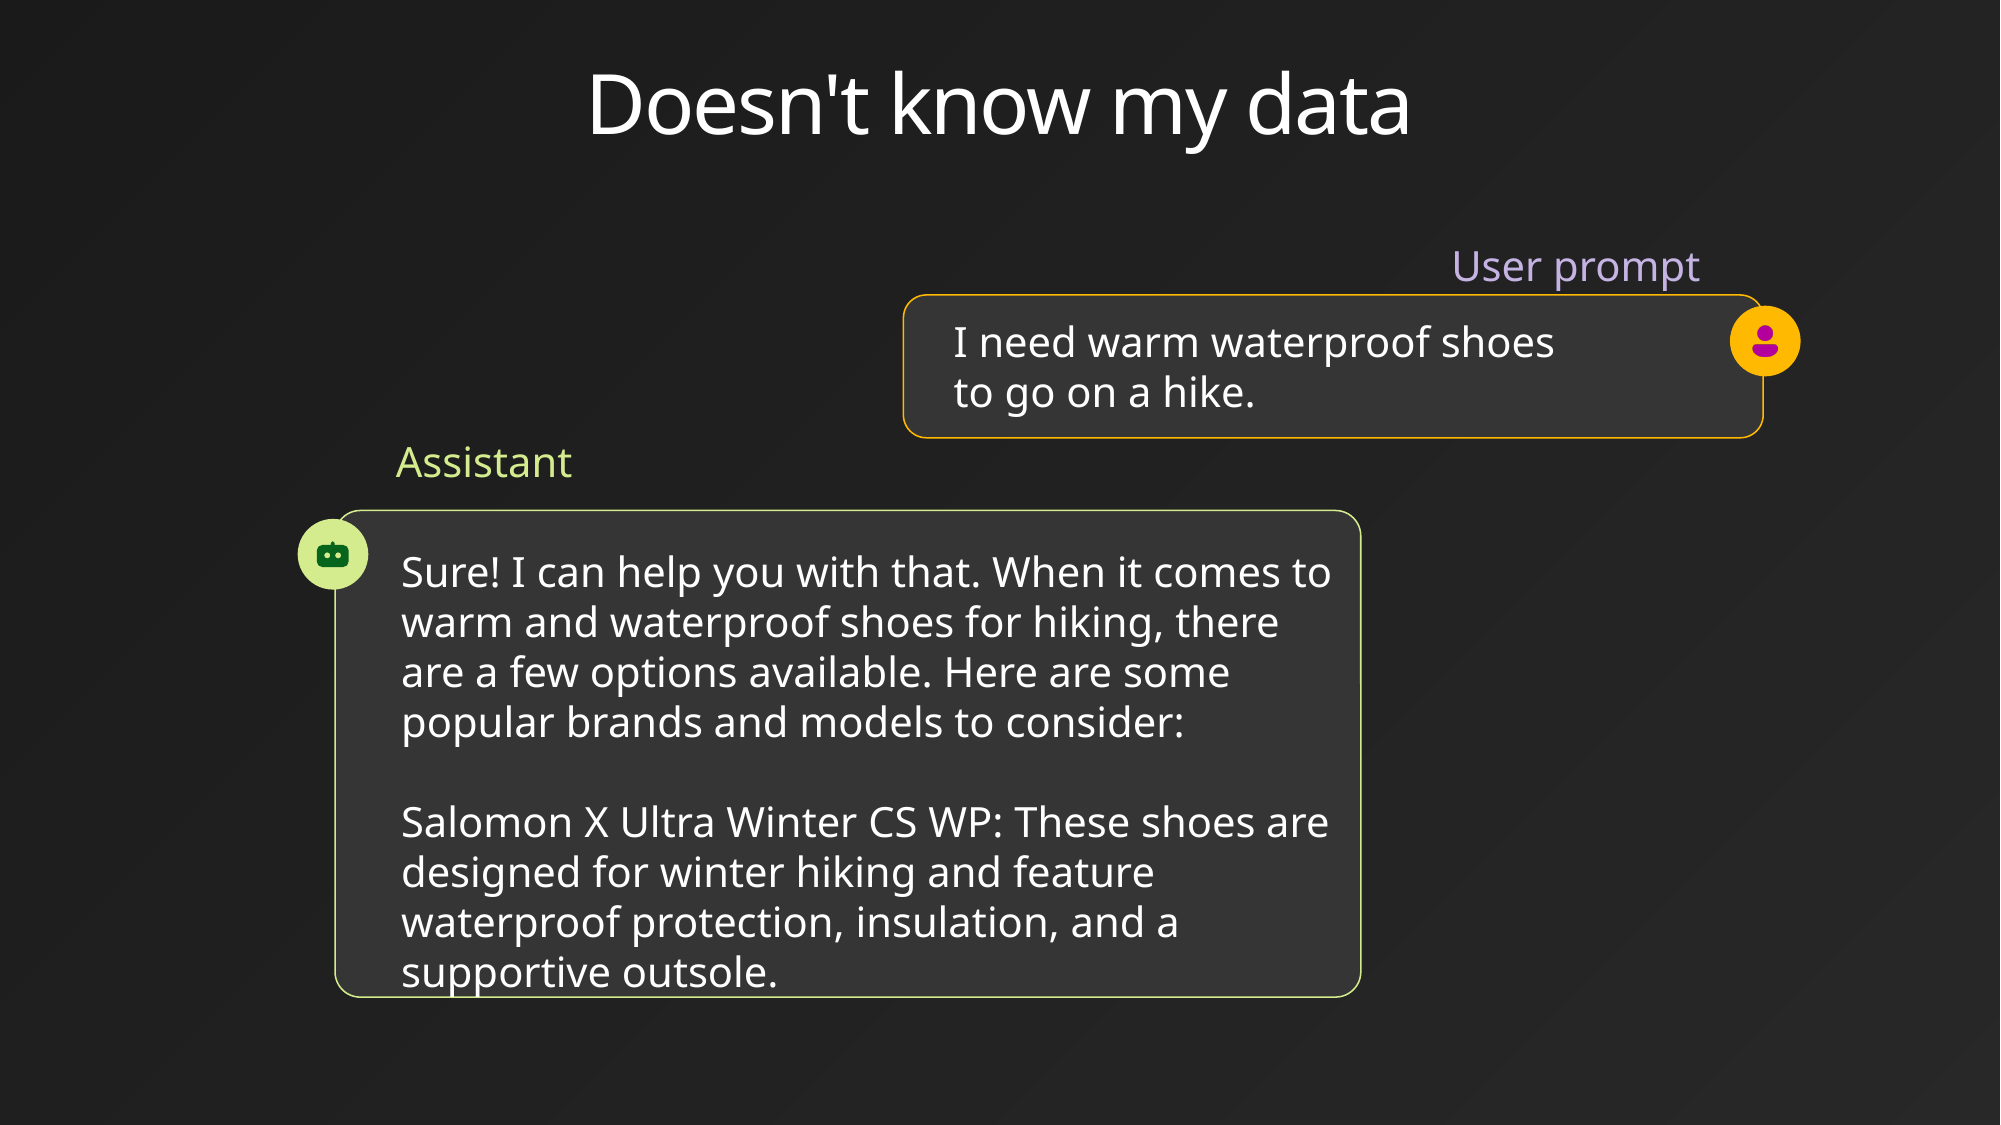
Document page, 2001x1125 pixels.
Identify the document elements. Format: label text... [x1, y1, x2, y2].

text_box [297, 518, 369, 590]
text_box [334, 509, 1362, 998]
text_box Sure! I can help you with that. When it comes to warm and waterproof shoes for hiking, there are a few options available. Here are some popular brands and models to consider: Salomon X Ultra Winter CS WP: These shoes are designed for winter hiking and feature waterproof protection, insulation, and a supportive outsole. [400, 545, 1351, 1046]
title Doesn't know my data [0, 47, 2000, 196]
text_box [1729, 305, 1801, 377]
text_box I need warm waterproof shoes to go on a hike. [953, 315, 1722, 416]
text_box User prompt [1451, 240, 1701, 291]
text_box Assistant [395, 435, 573, 486]
text_box [902, 294, 1764, 439]
